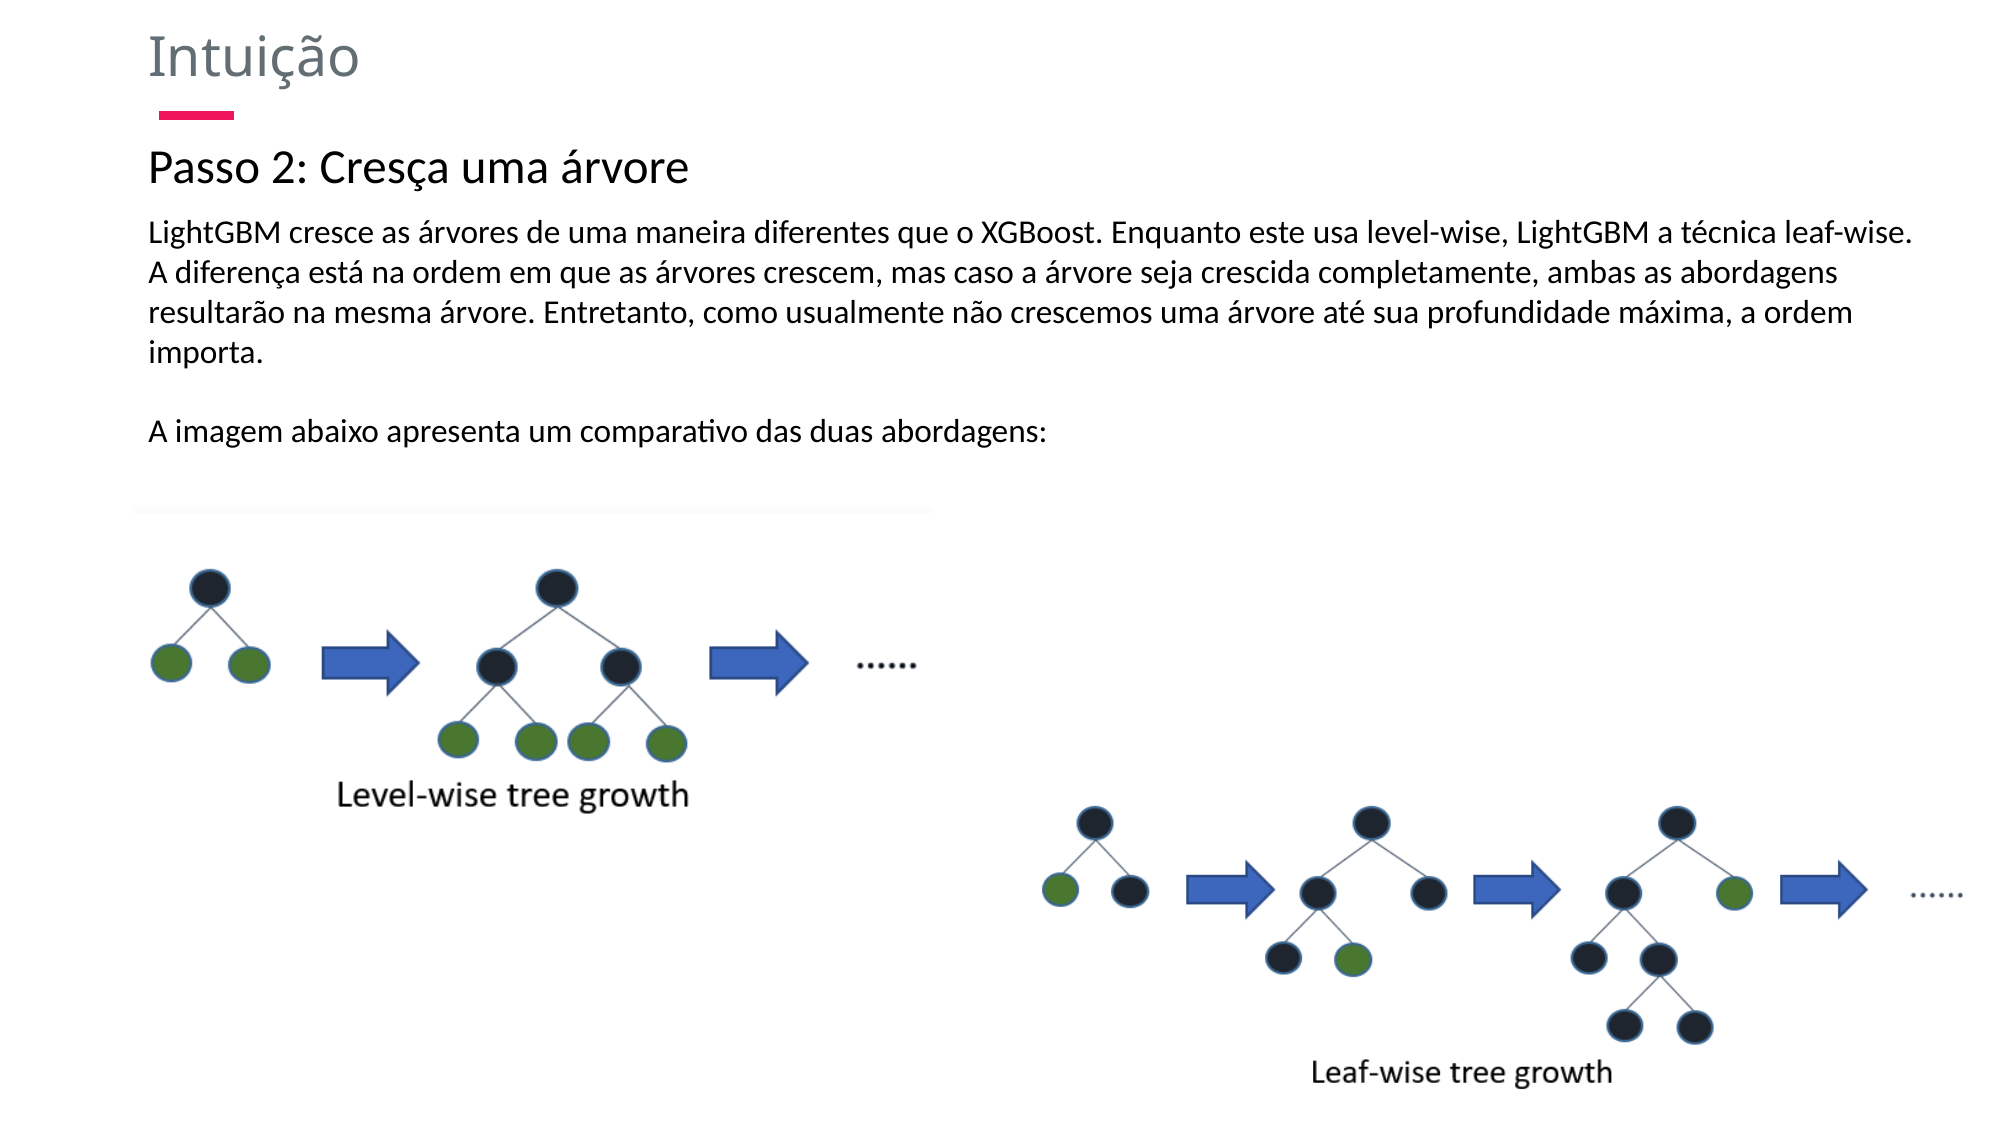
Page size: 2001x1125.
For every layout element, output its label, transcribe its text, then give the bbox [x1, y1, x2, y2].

picture [133, 507, 933, 822]
picture [1036, 795, 1970, 1094]
text_box LightGBM cresce as árvores de uma maneira diferentes que o XGBoost. Enquanto este usa level-wise, LightGBM a técnica leaf-wise. A diferença está na ordem em que as árvores crescem, mas caso a árvore seja crescida completamente, ambas as abordagens resultarão na mesma árvore. Entretanto, como usualmente não crescemos uma árvore até sua profundidade máxima, a ordem importa. A imagem abaixo apresenta um comparativo das duas abordagens: [133, 202, 1940, 458]
text_box Passo 2: Cresça uma árvore [133, 126, 1955, 201]
text_box Intuição [133, 13, 1132, 95]
